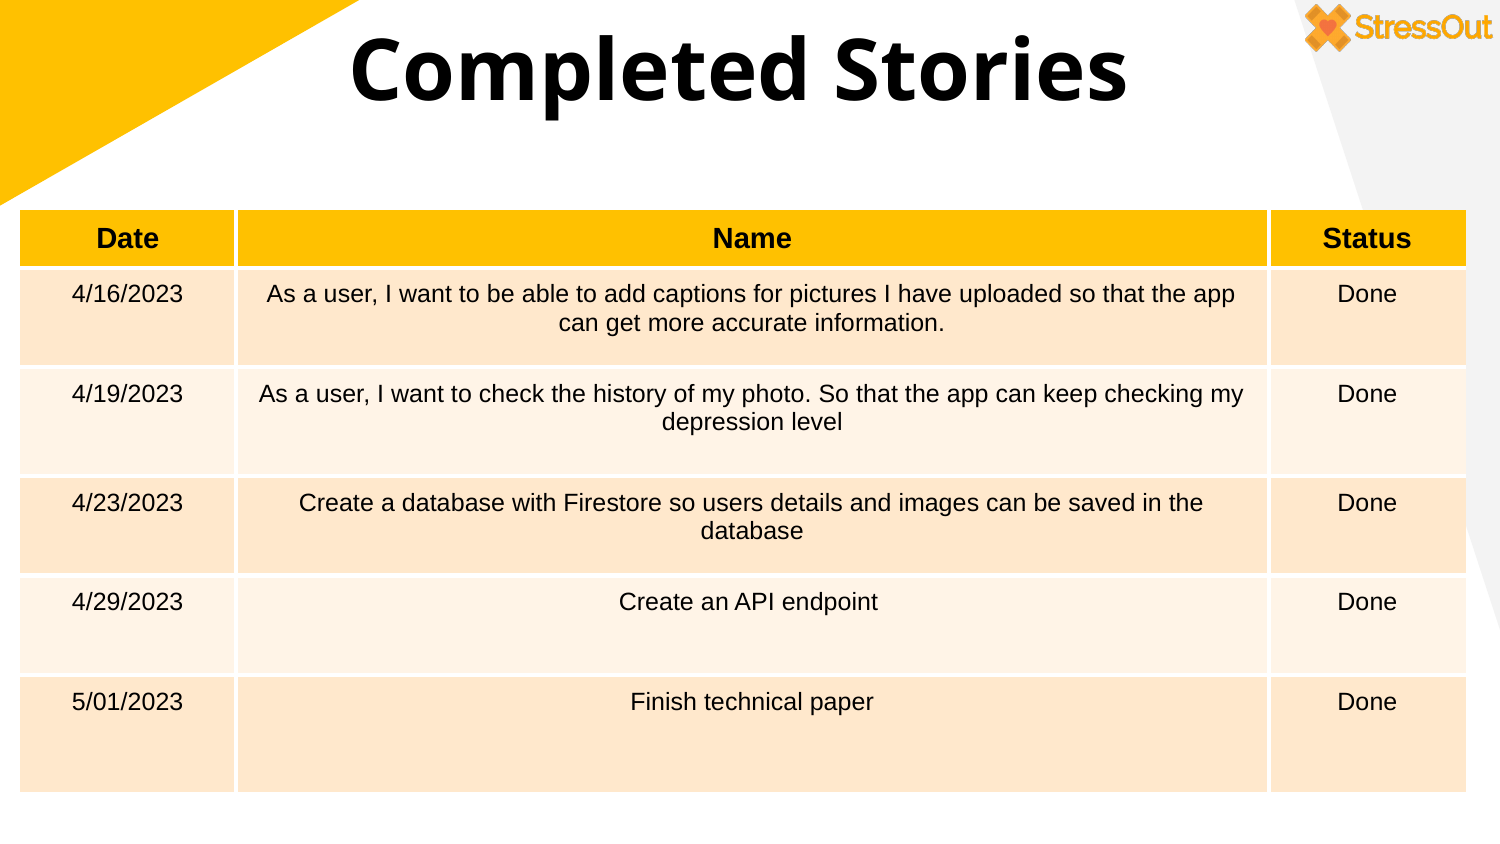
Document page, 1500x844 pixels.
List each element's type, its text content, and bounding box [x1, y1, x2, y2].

table_cell 4/16/2023 [20, 270, 234, 365]
table_cell Done [1271, 578, 1466, 673]
table_cell As a user, I want to be able to add captions for pictures I have uploaded so that the app can get more accurate information. [238, 270, 1267, 365]
table_cell Done [1271, 478, 1466, 573]
table_header Status [1271, 210, 1466, 266]
table_cell 5/01/2023 [20, 677, 234, 792]
table_cell 4/23/2023 [20, 478, 234, 573]
table_cell 4/19/2023 [20, 369, 234, 474]
table_cell As a user, I want to check the history of my photo. So that the app can keep checking my depression level [238, 369, 1267, 474]
table_cell Done [1271, 677, 1466, 792]
table_cell Create an API endpoint [238, 578, 1267, 673]
table_header Date [20, 210, 234, 266]
title Completed Stories [85, 0, 1415, 115]
table_cell Finish technical paper [238, 677, 1267, 792]
table_header Name [238, 210, 1267, 266]
table_cell Done [1271, 369, 1466, 474]
picture [1295, 0, 1500, 57]
table_cell Create a database with Firestore so users details and images can be saved in the database [238, 478, 1267, 573]
table_cell Done [1271, 270, 1466, 365]
table_cell 4/29/2023 [20, 578, 234, 673]
